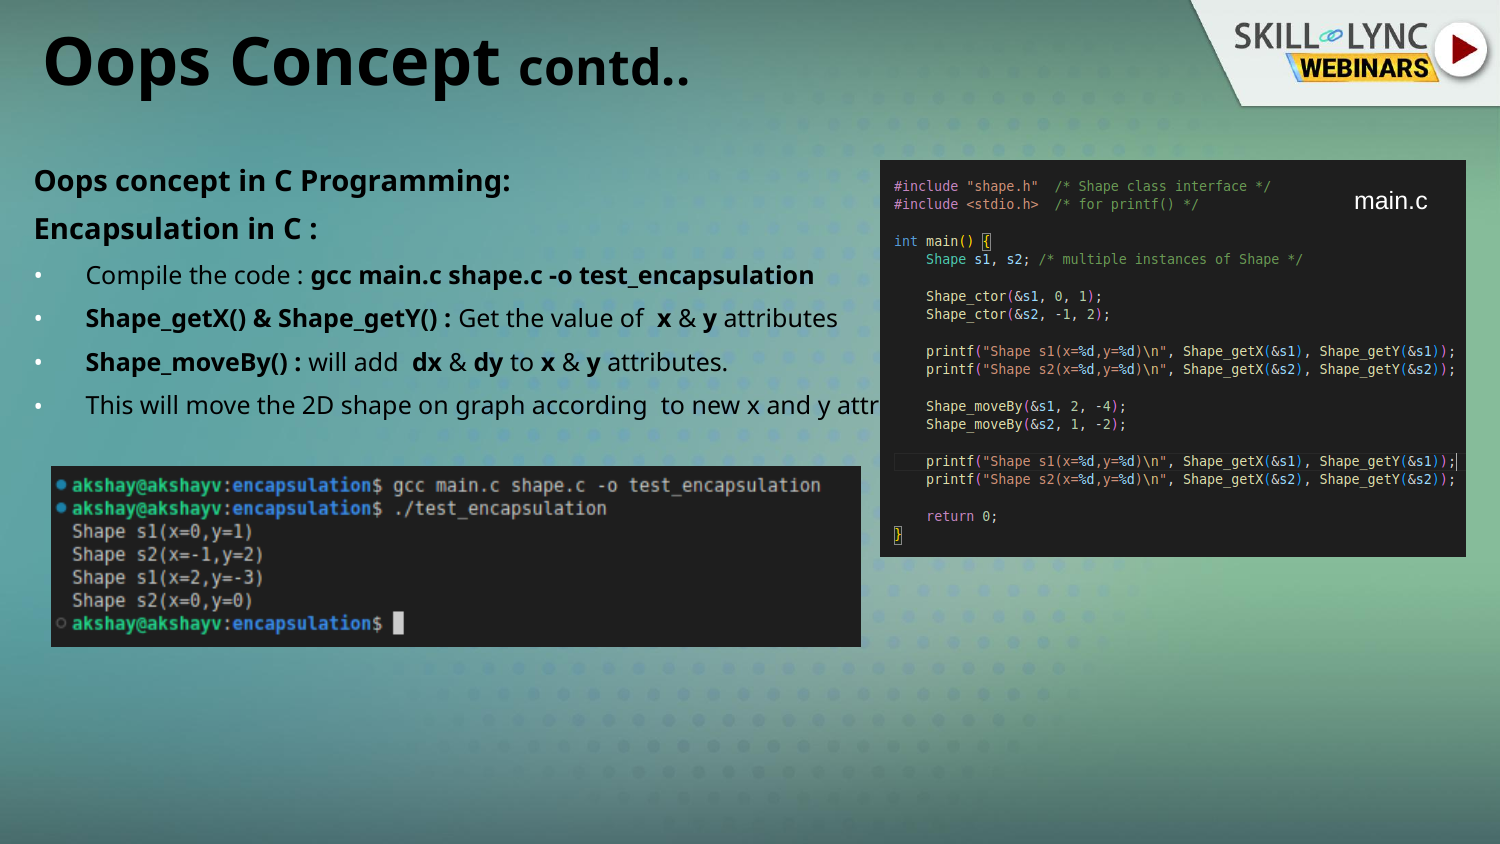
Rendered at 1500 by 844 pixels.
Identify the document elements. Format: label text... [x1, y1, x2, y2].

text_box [880, 160, 1477, 557]
list Oops concept in C Programming: Encapsulation in C : Compile the code : gcc main.c shape.c -o test_encapsulation Shape_getX() & Shape_getY() : Get the value of x & y attributes Shape_moveBy() : will add dx & dy to x & y attributes. This will move the 2D shape on graph according to new x and y attrbutes. [0, 161, 1384, 577]
title Oops Concept contd.. [30, 36, 1325, 92]
picture [0, 0, 1500, 844]
